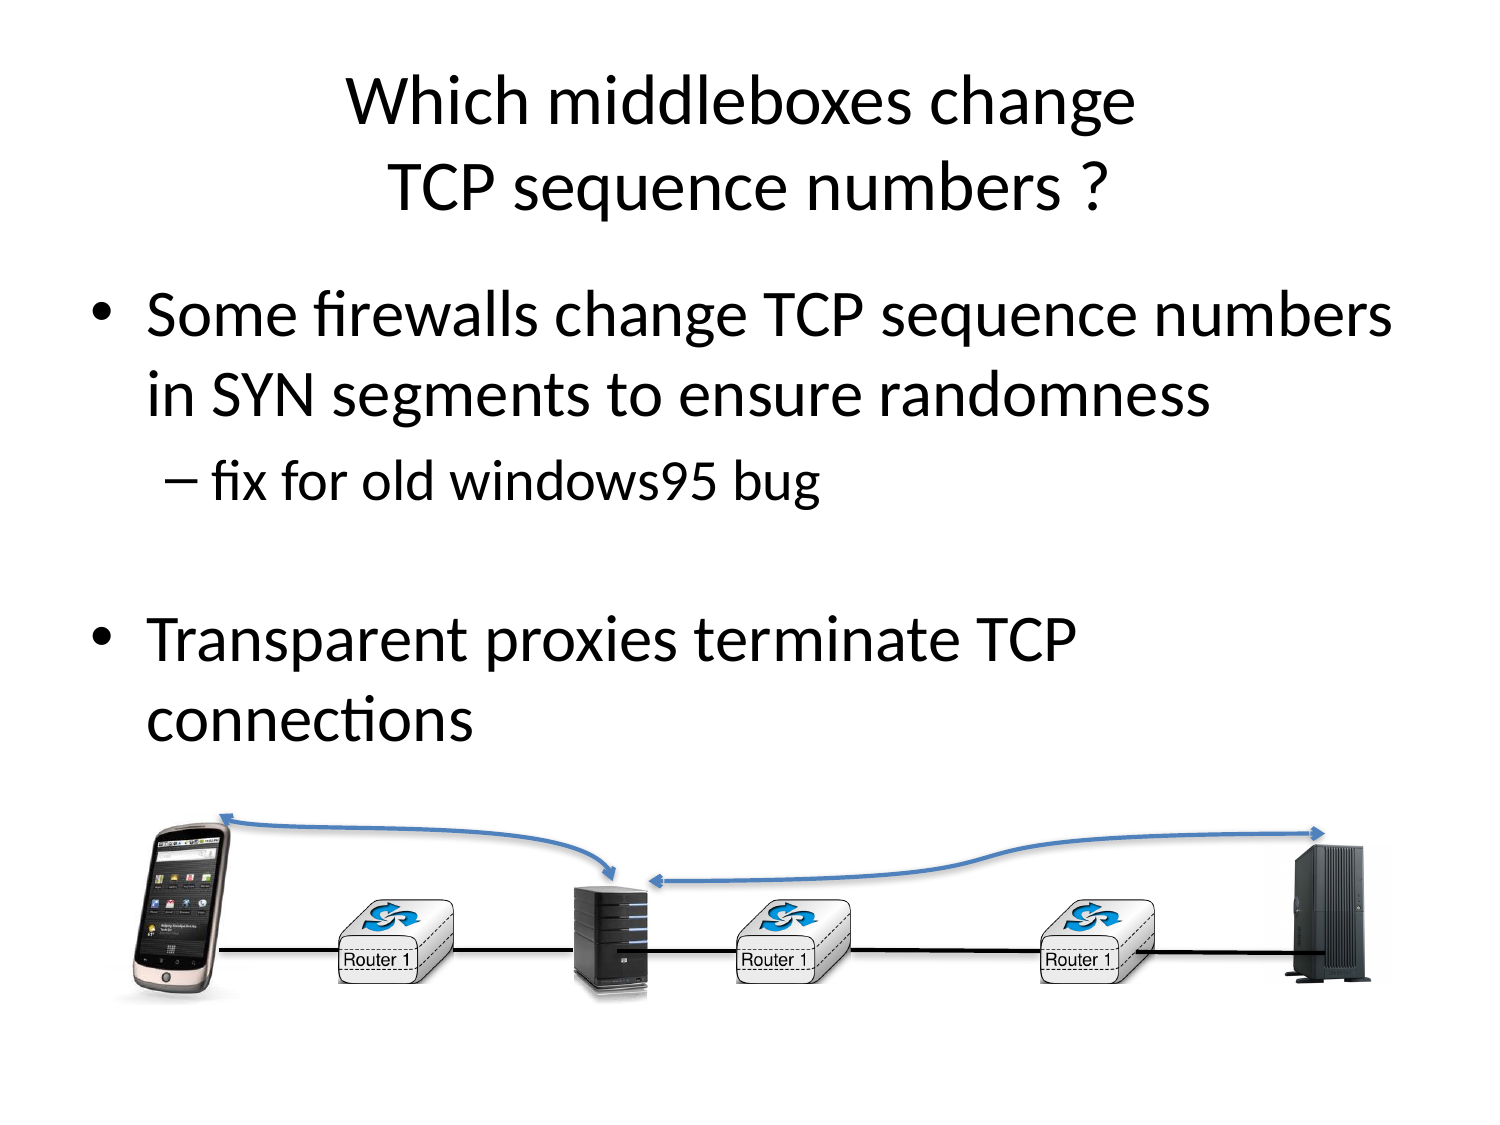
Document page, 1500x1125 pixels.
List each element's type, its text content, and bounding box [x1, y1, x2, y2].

picture [338, 899, 454, 984]
picture [550, 880, 675, 1006]
list Some firewalls change TCP sequence numbers in SYN segments to ensure randomness fix for old windows95 bug Transparent proxies terminate TCP connections [75, 262, 1425, 1005]
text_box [218, 813, 613, 882]
picture [1256, 843, 1398, 984]
picture [1039, 899, 1155, 984]
picture [736, 899, 851, 984]
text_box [648, 833, 1326, 882]
picture [105, 813, 252, 1006]
title Which middleboxes change TCP sequence numbers ? [75, 45, 1425, 233]
